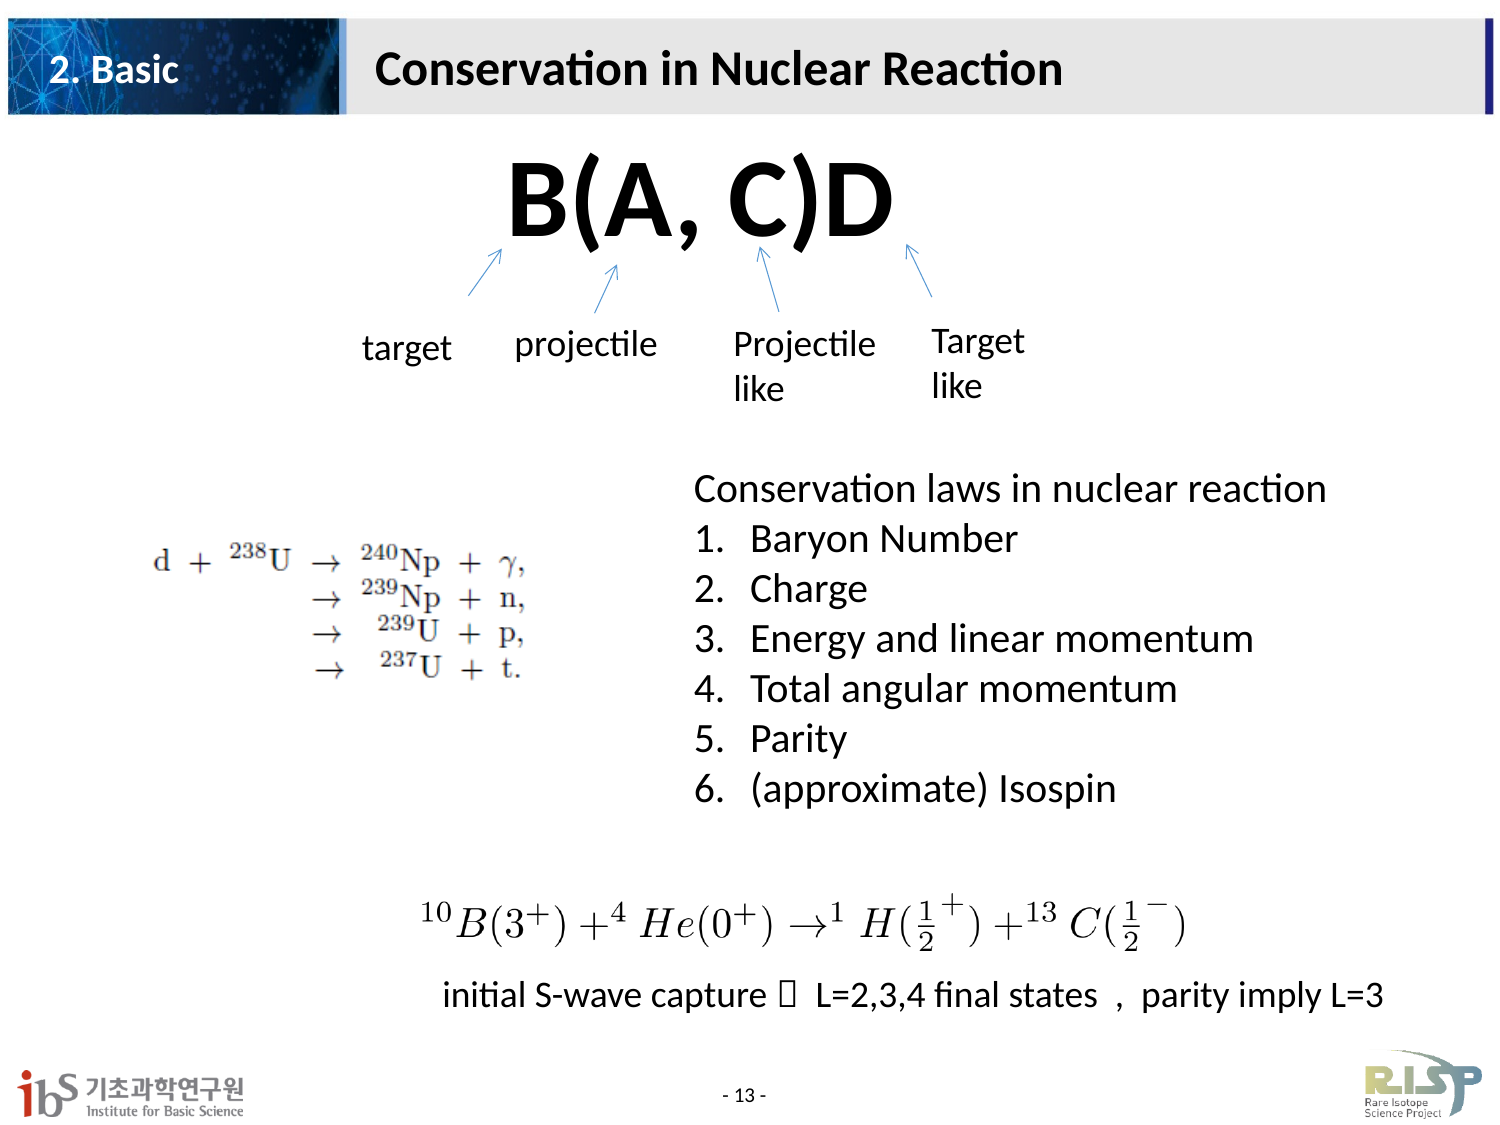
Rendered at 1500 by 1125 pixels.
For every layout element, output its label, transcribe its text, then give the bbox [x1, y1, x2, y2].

text_box Target like [916, 308, 1041, 413]
text_box B(A, C)D [492, 130, 910, 267]
picture [422, 893, 1184, 951]
text_box Projectile like [718, 311, 892, 417]
picture [148, 526, 526, 692]
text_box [468, 248, 502, 296]
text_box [759, 246, 779, 312]
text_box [906, 243, 932, 298]
text_box target [347, 315, 468, 375]
text_box initial S-wave capture  L=2,3,4 final states , parity imply L=3 [427, 962, 1408, 1023]
picture [2, 10, 1500, 130]
text_box projectile [499, 311, 673, 372]
picture [1364, 1049, 1482, 1119]
picture [17, 1070, 243, 1117]
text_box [594, 264, 618, 314]
text_box Conservation laws in nuclear reaction Baryon Number Charge Energy and linear momentum Total angular momentum Parity (approximate) Isospin [679, 453, 1459, 819]
